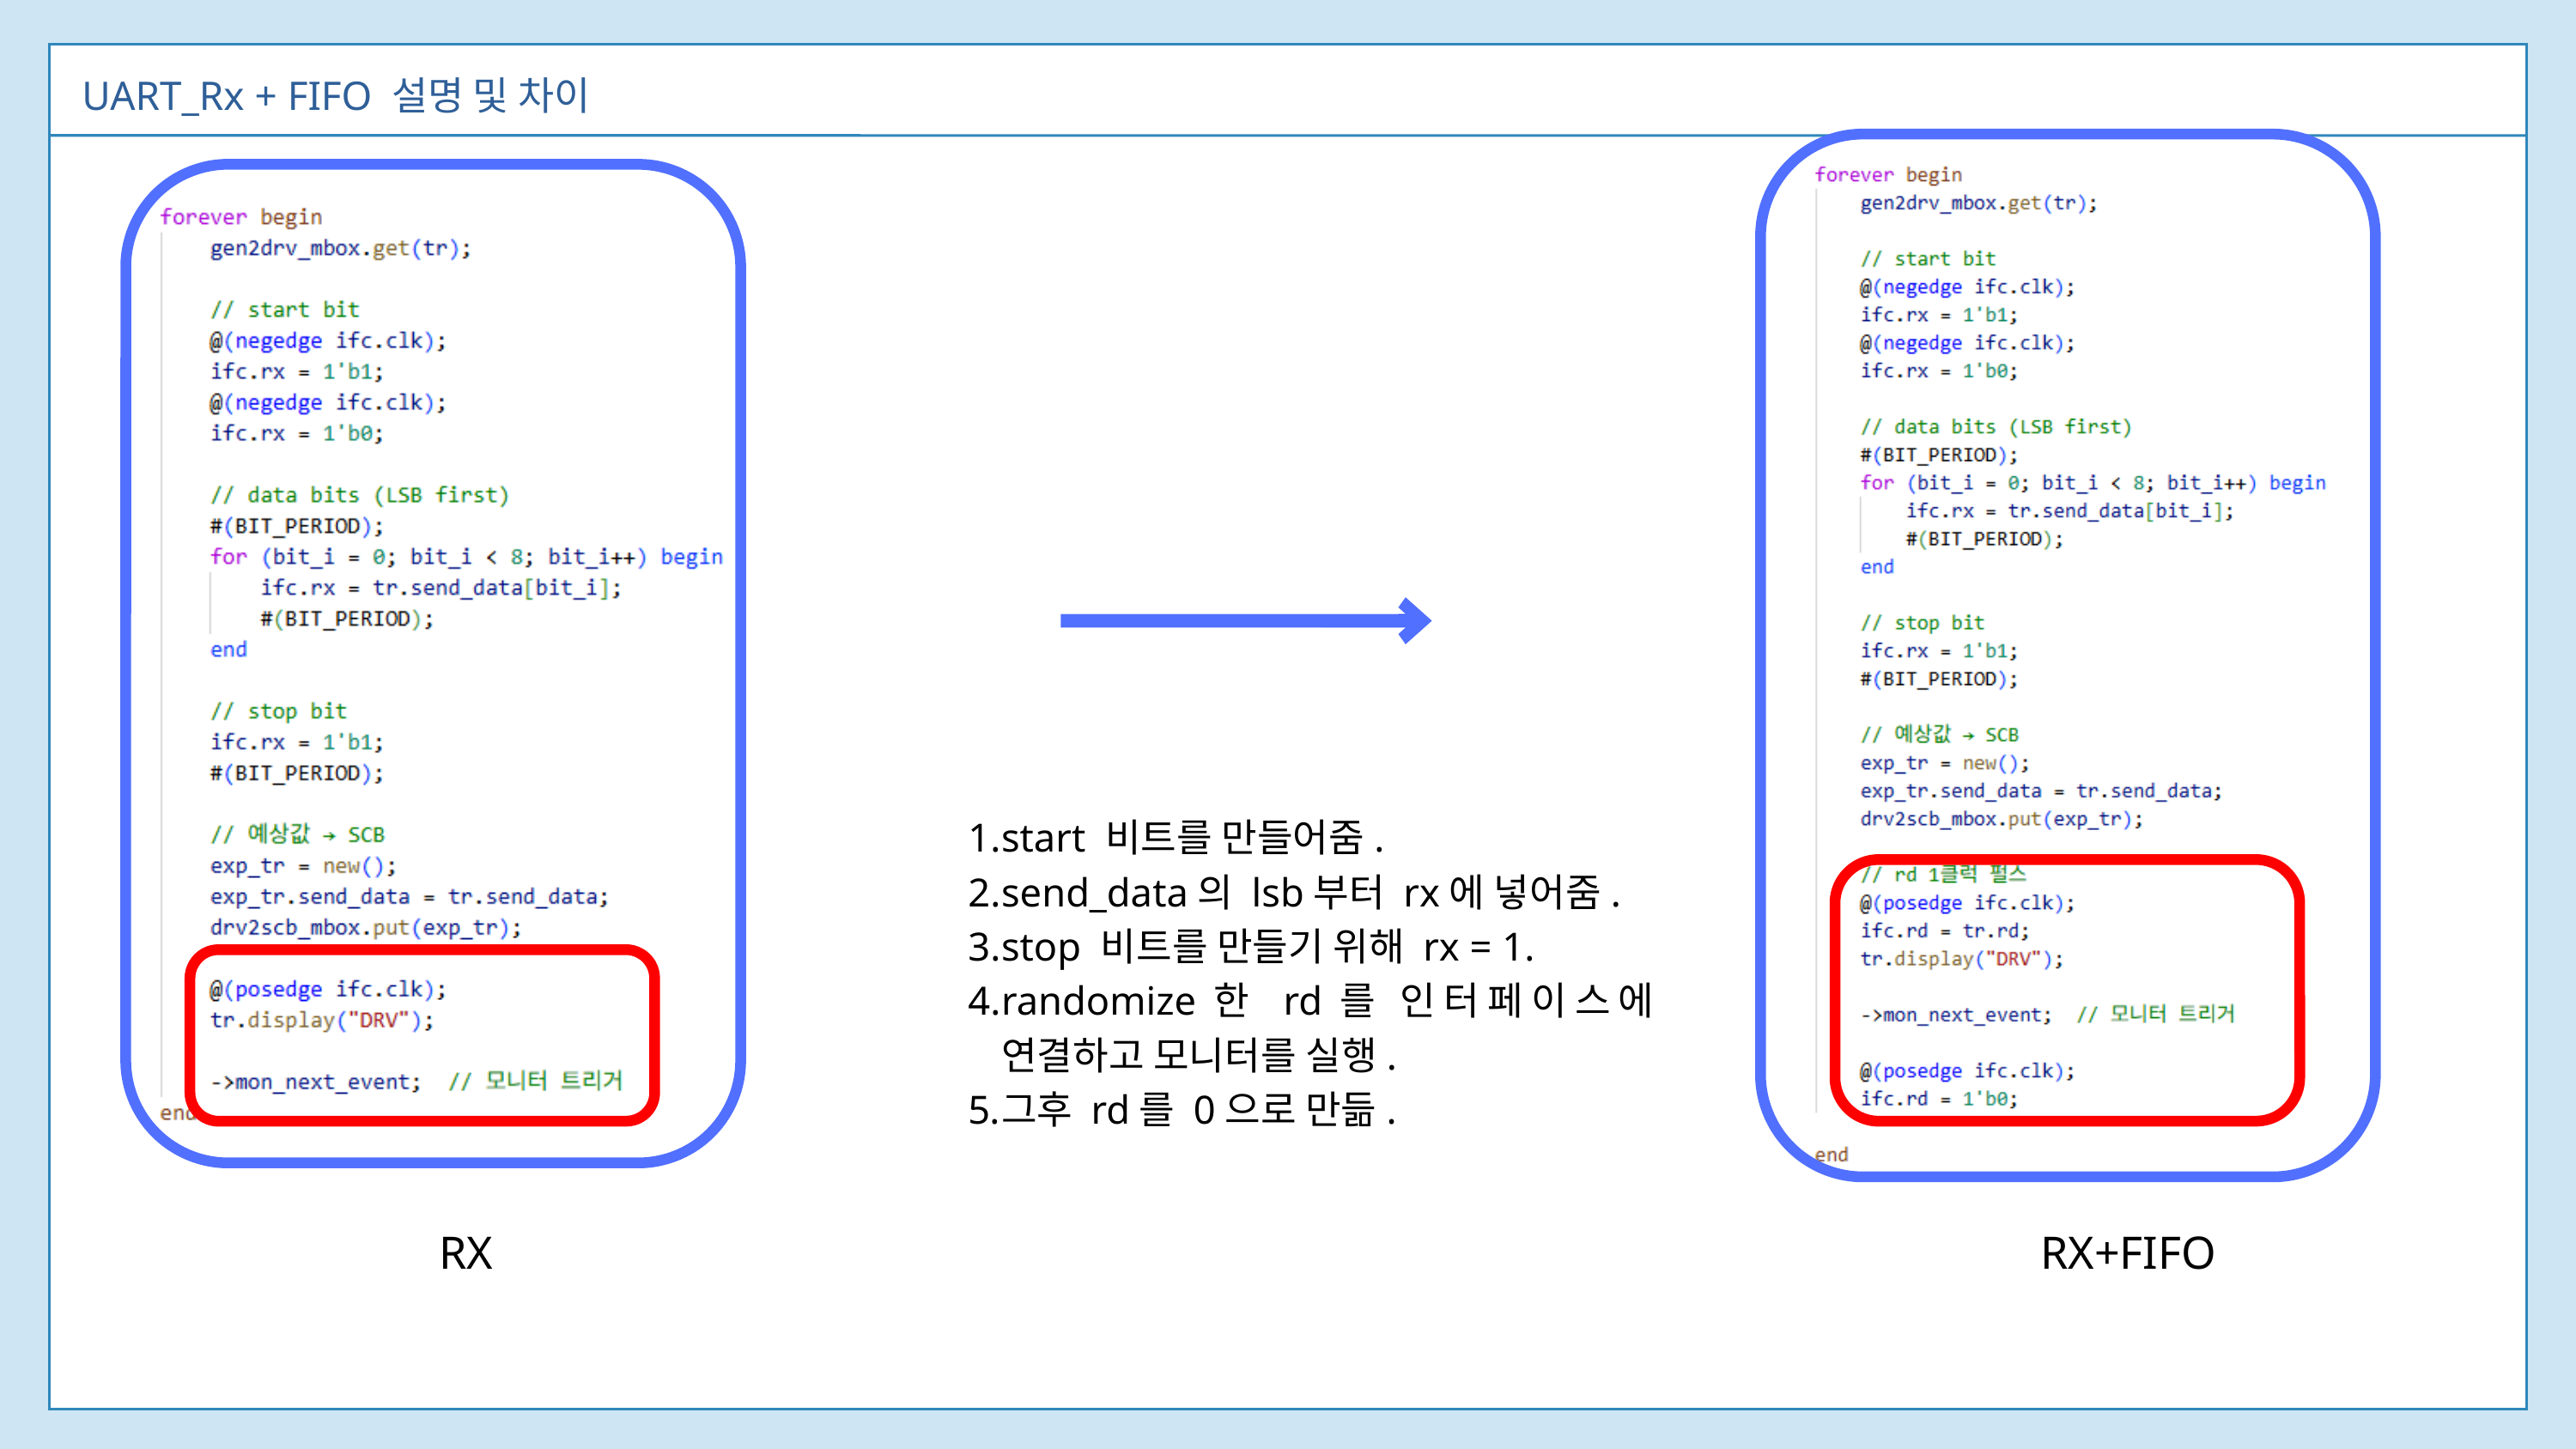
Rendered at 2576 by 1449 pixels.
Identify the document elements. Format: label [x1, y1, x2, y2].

text_box [49, 43, 2527, 1410]
